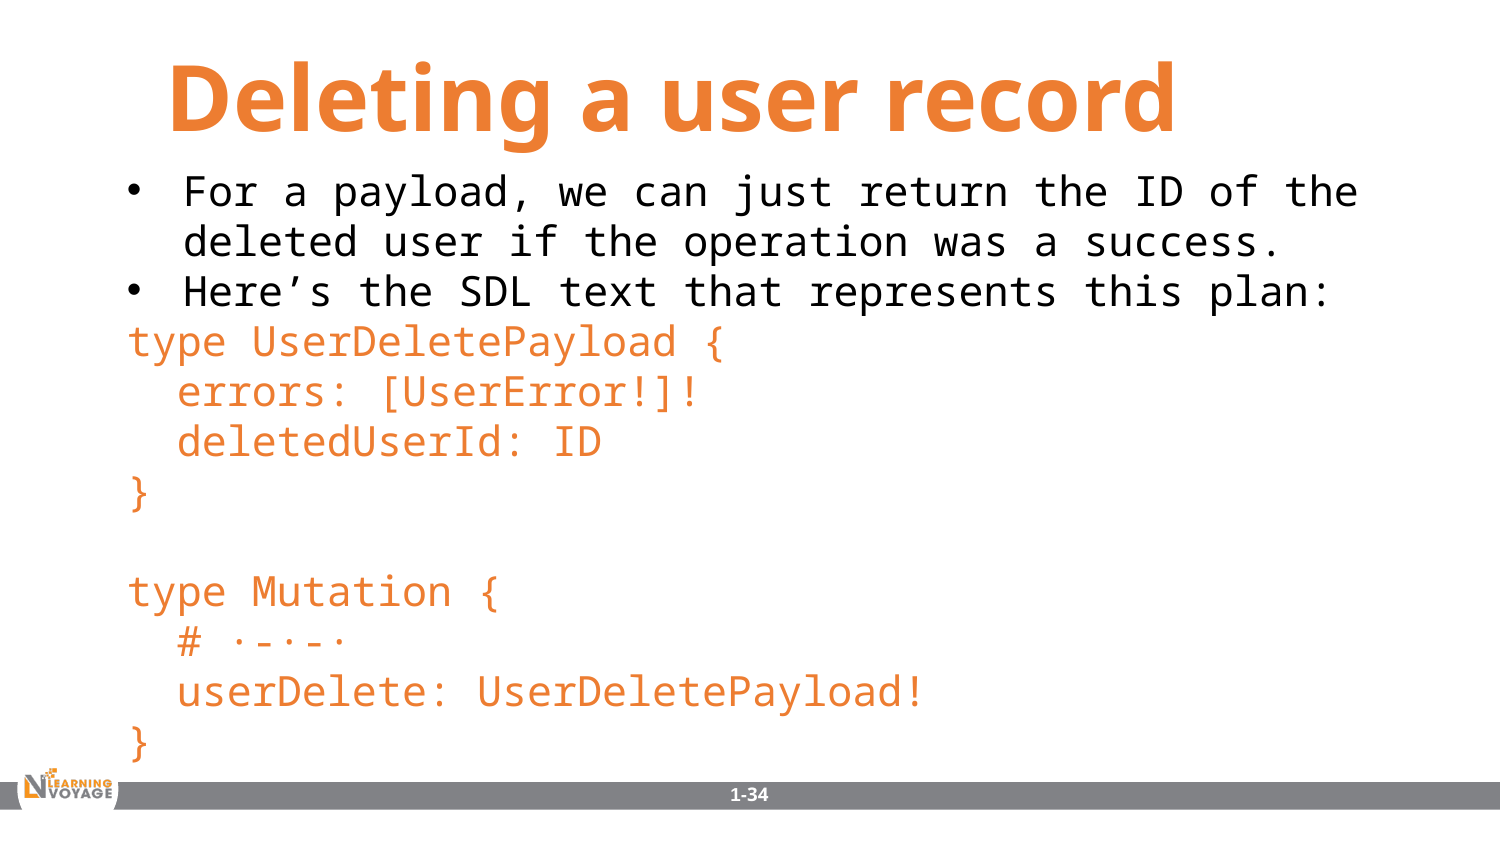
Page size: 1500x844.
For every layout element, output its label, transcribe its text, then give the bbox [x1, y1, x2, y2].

slide_number 1-34 [692, 770, 784, 821]
picture [0, 706, 144, 844]
text_box For a payload, we can just return the ID of the deleted user if the operation was a success. Here’s the SDL text that represents this plan: type UserDeletePayload { errors: [UserError!]! deletedUserId: ID } type Mutation { # ·-·-· userDelete: UserDeletePayload! } [126, 162, 1373, 765]
text_box Deleting a user record [126, 37, 1231, 153]
